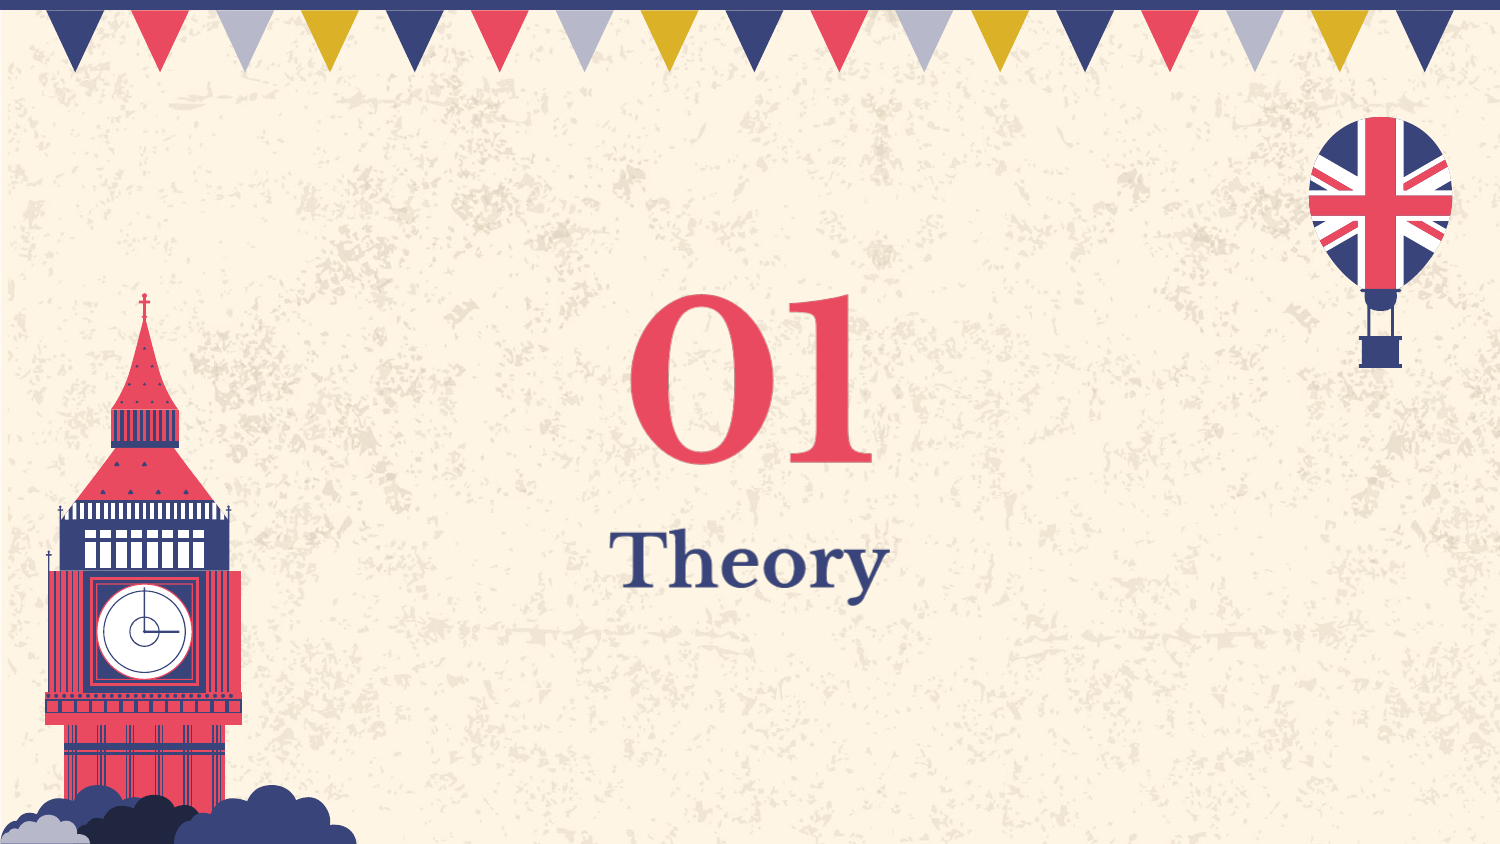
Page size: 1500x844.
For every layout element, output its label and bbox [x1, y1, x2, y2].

text_box [1308, 116, 1453, 369]
picture [0, 10, 1500, 844]
text_box [0, 292, 357, 844]
